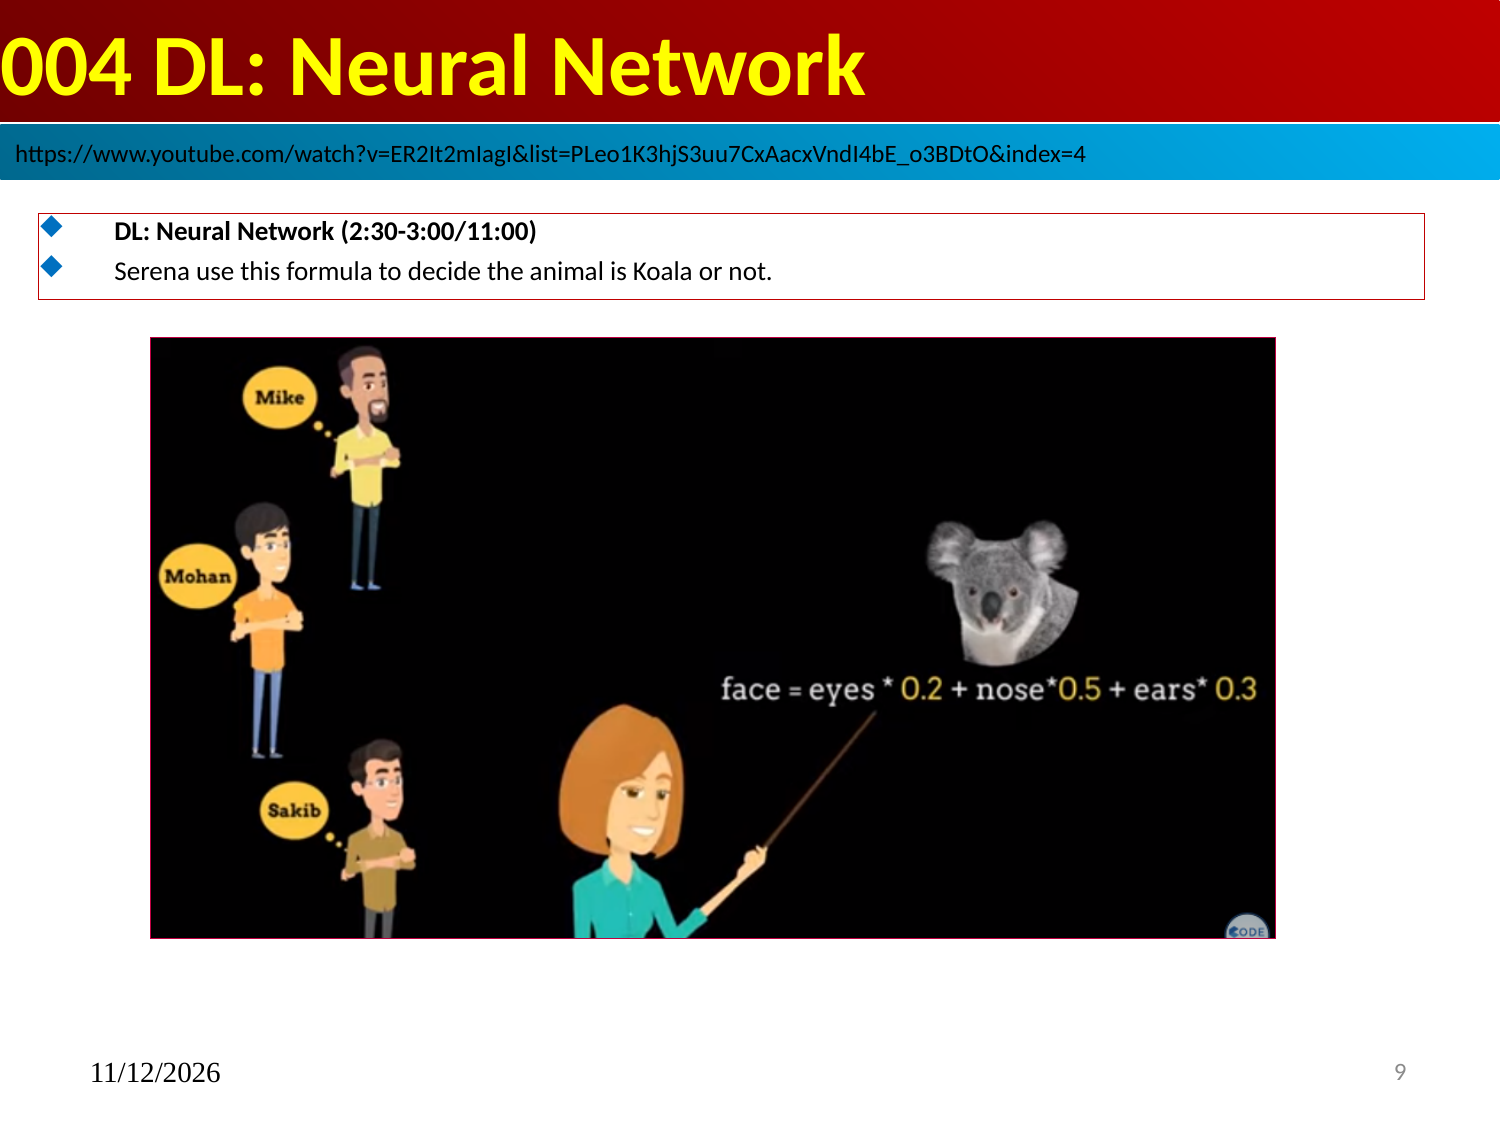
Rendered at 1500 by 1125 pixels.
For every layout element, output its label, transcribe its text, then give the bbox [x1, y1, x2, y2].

slide_number 9 [1074, 1042, 1422, 1099]
text_box https://www.youtube.com/watch?v=ER2It2mIagI&list=PLeo1K3hjS3uu7CxAacxVndI4bE_o3BDtO&index=4 [0, 124, 1500, 180]
title 004 DL: Neural Network [0, 0, 1500, 122]
picture [149, 337, 1276, 939]
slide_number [75, 1042, 422, 1099]
subtitle DL: Neural Network (2:30-3:00/11:00) Serena use this formula to decide the animal is Koala or not. [38, 213, 1425, 300]
